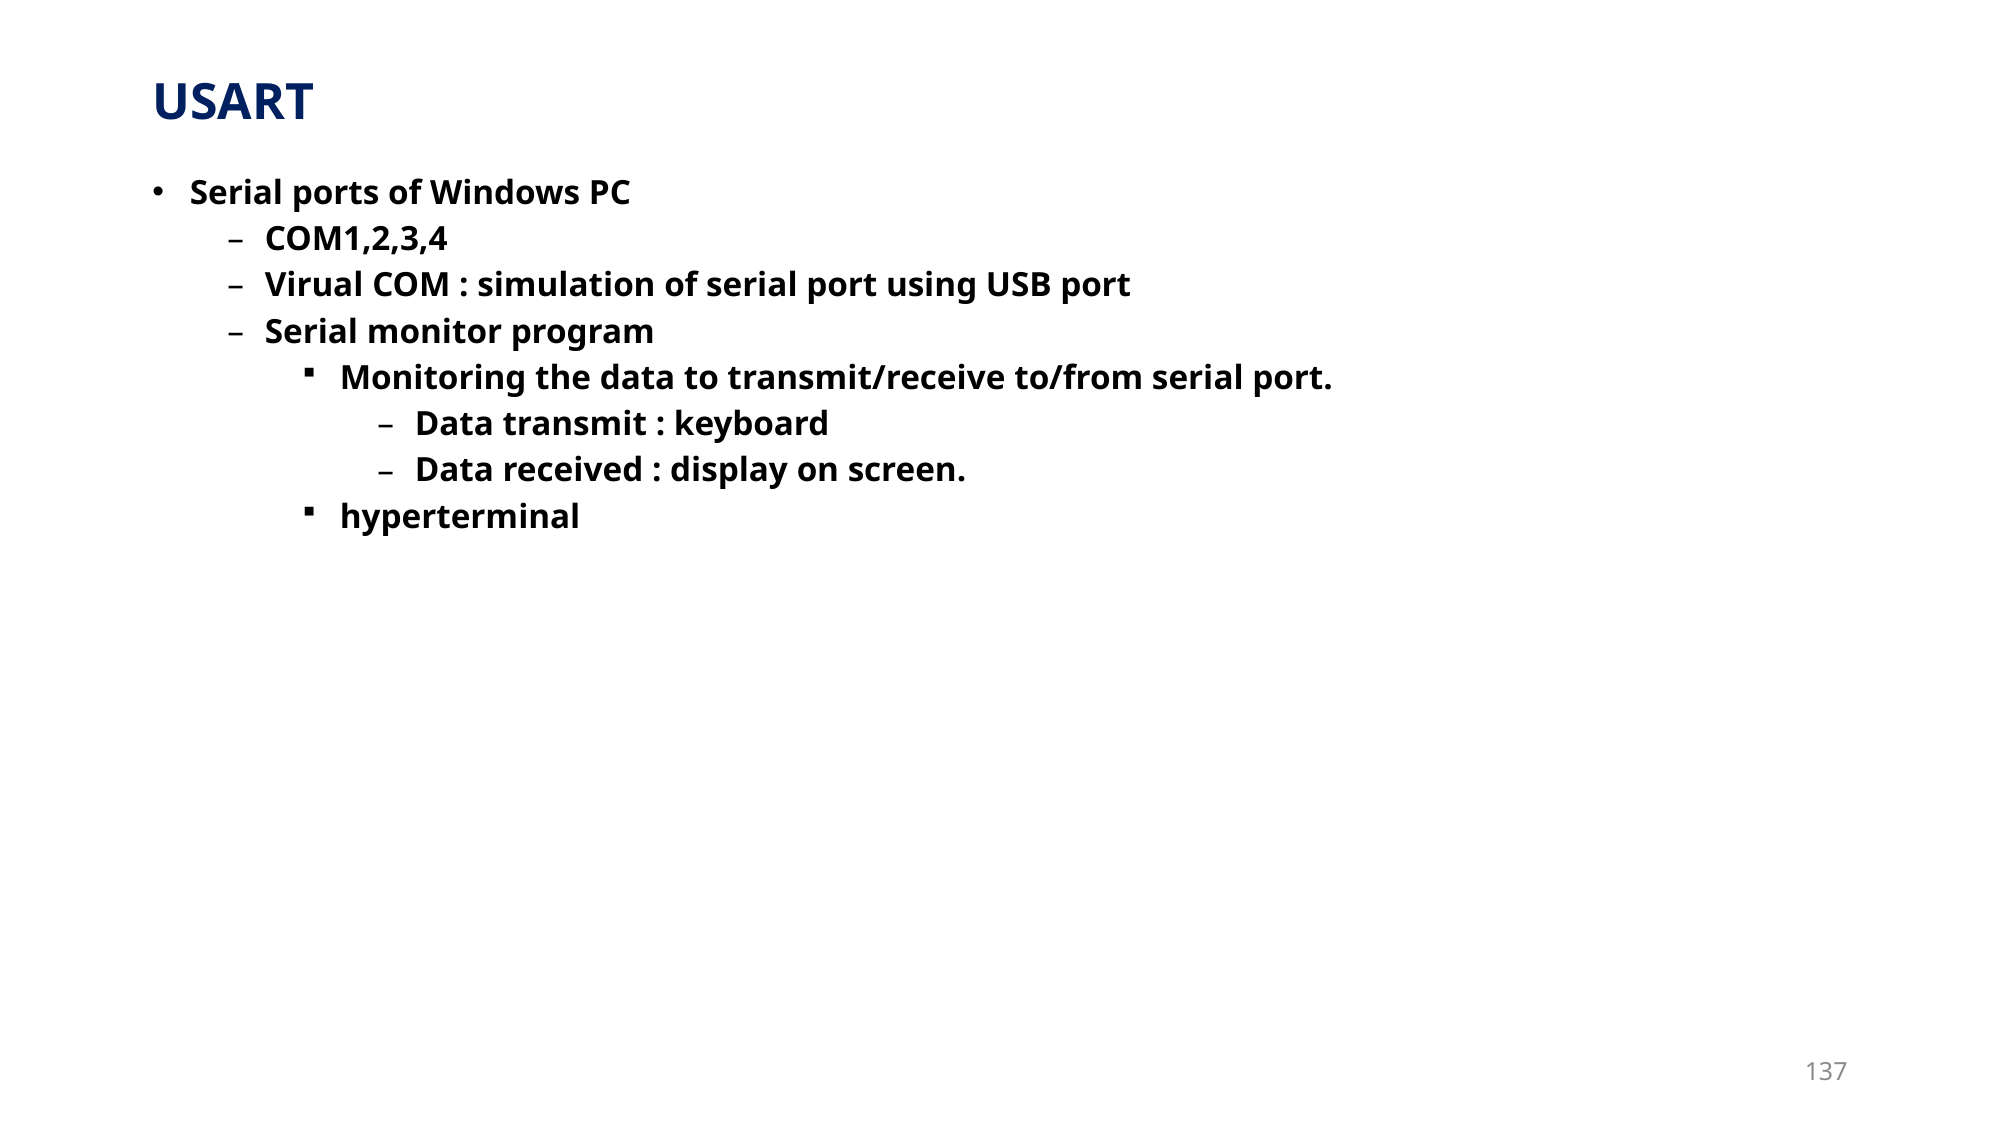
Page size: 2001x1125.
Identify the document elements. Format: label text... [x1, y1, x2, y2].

title USART [137, 67, 1863, 139]
slide_number 137 [1412, 1042, 1863, 1103]
list Serial ports of Windows PC COM1,2,3,4 Virual COM : simulation of serial port using USB port Serial monitor program Monitoring the data to transmit/receive to/from serial port. Data transmit : keyboard Data received : display on screen. hyperterminal [137, 167, 1863, 1014]
